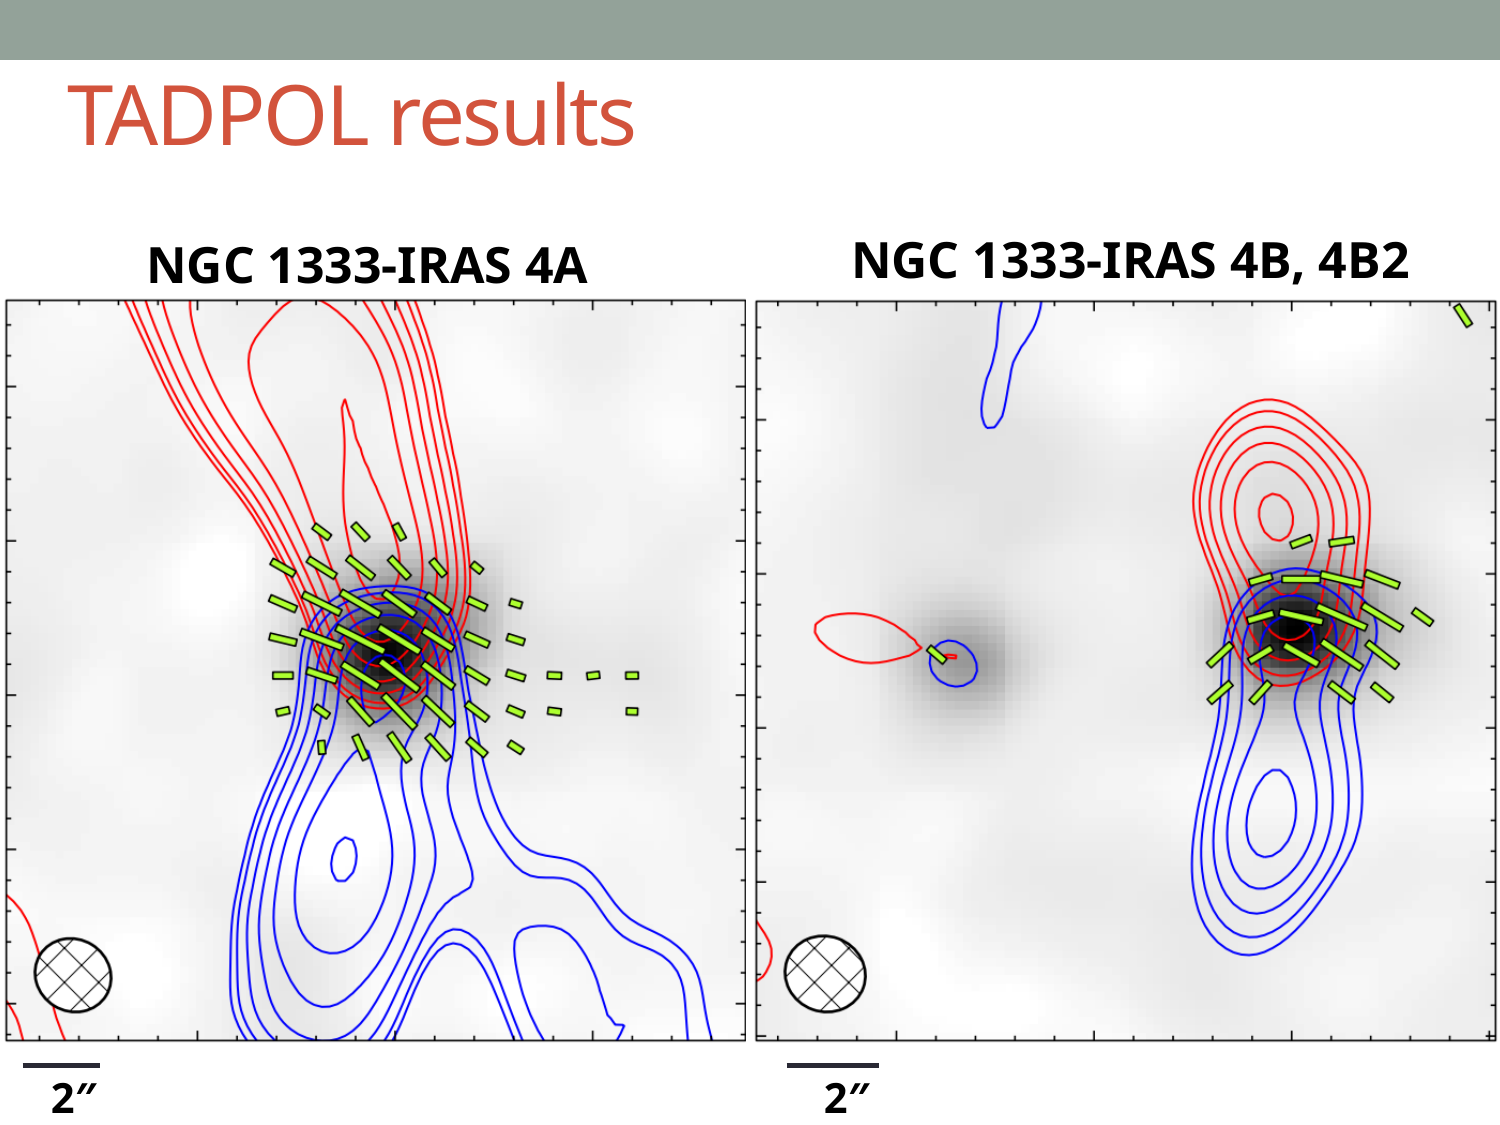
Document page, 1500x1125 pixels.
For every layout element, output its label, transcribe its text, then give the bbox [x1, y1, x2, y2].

text_box NGC 1333-IRAS 4A [100, 225, 634, 287]
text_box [786, 1064, 904, 1125]
text_box TADPOL results [52, 31, 1403, 195]
text_box NGC 1333-IRAS 4B, 4B2 [816, 220, 1445, 287]
picture [0, 290, 1500, 1049]
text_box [22, 1064, 122, 1125]
